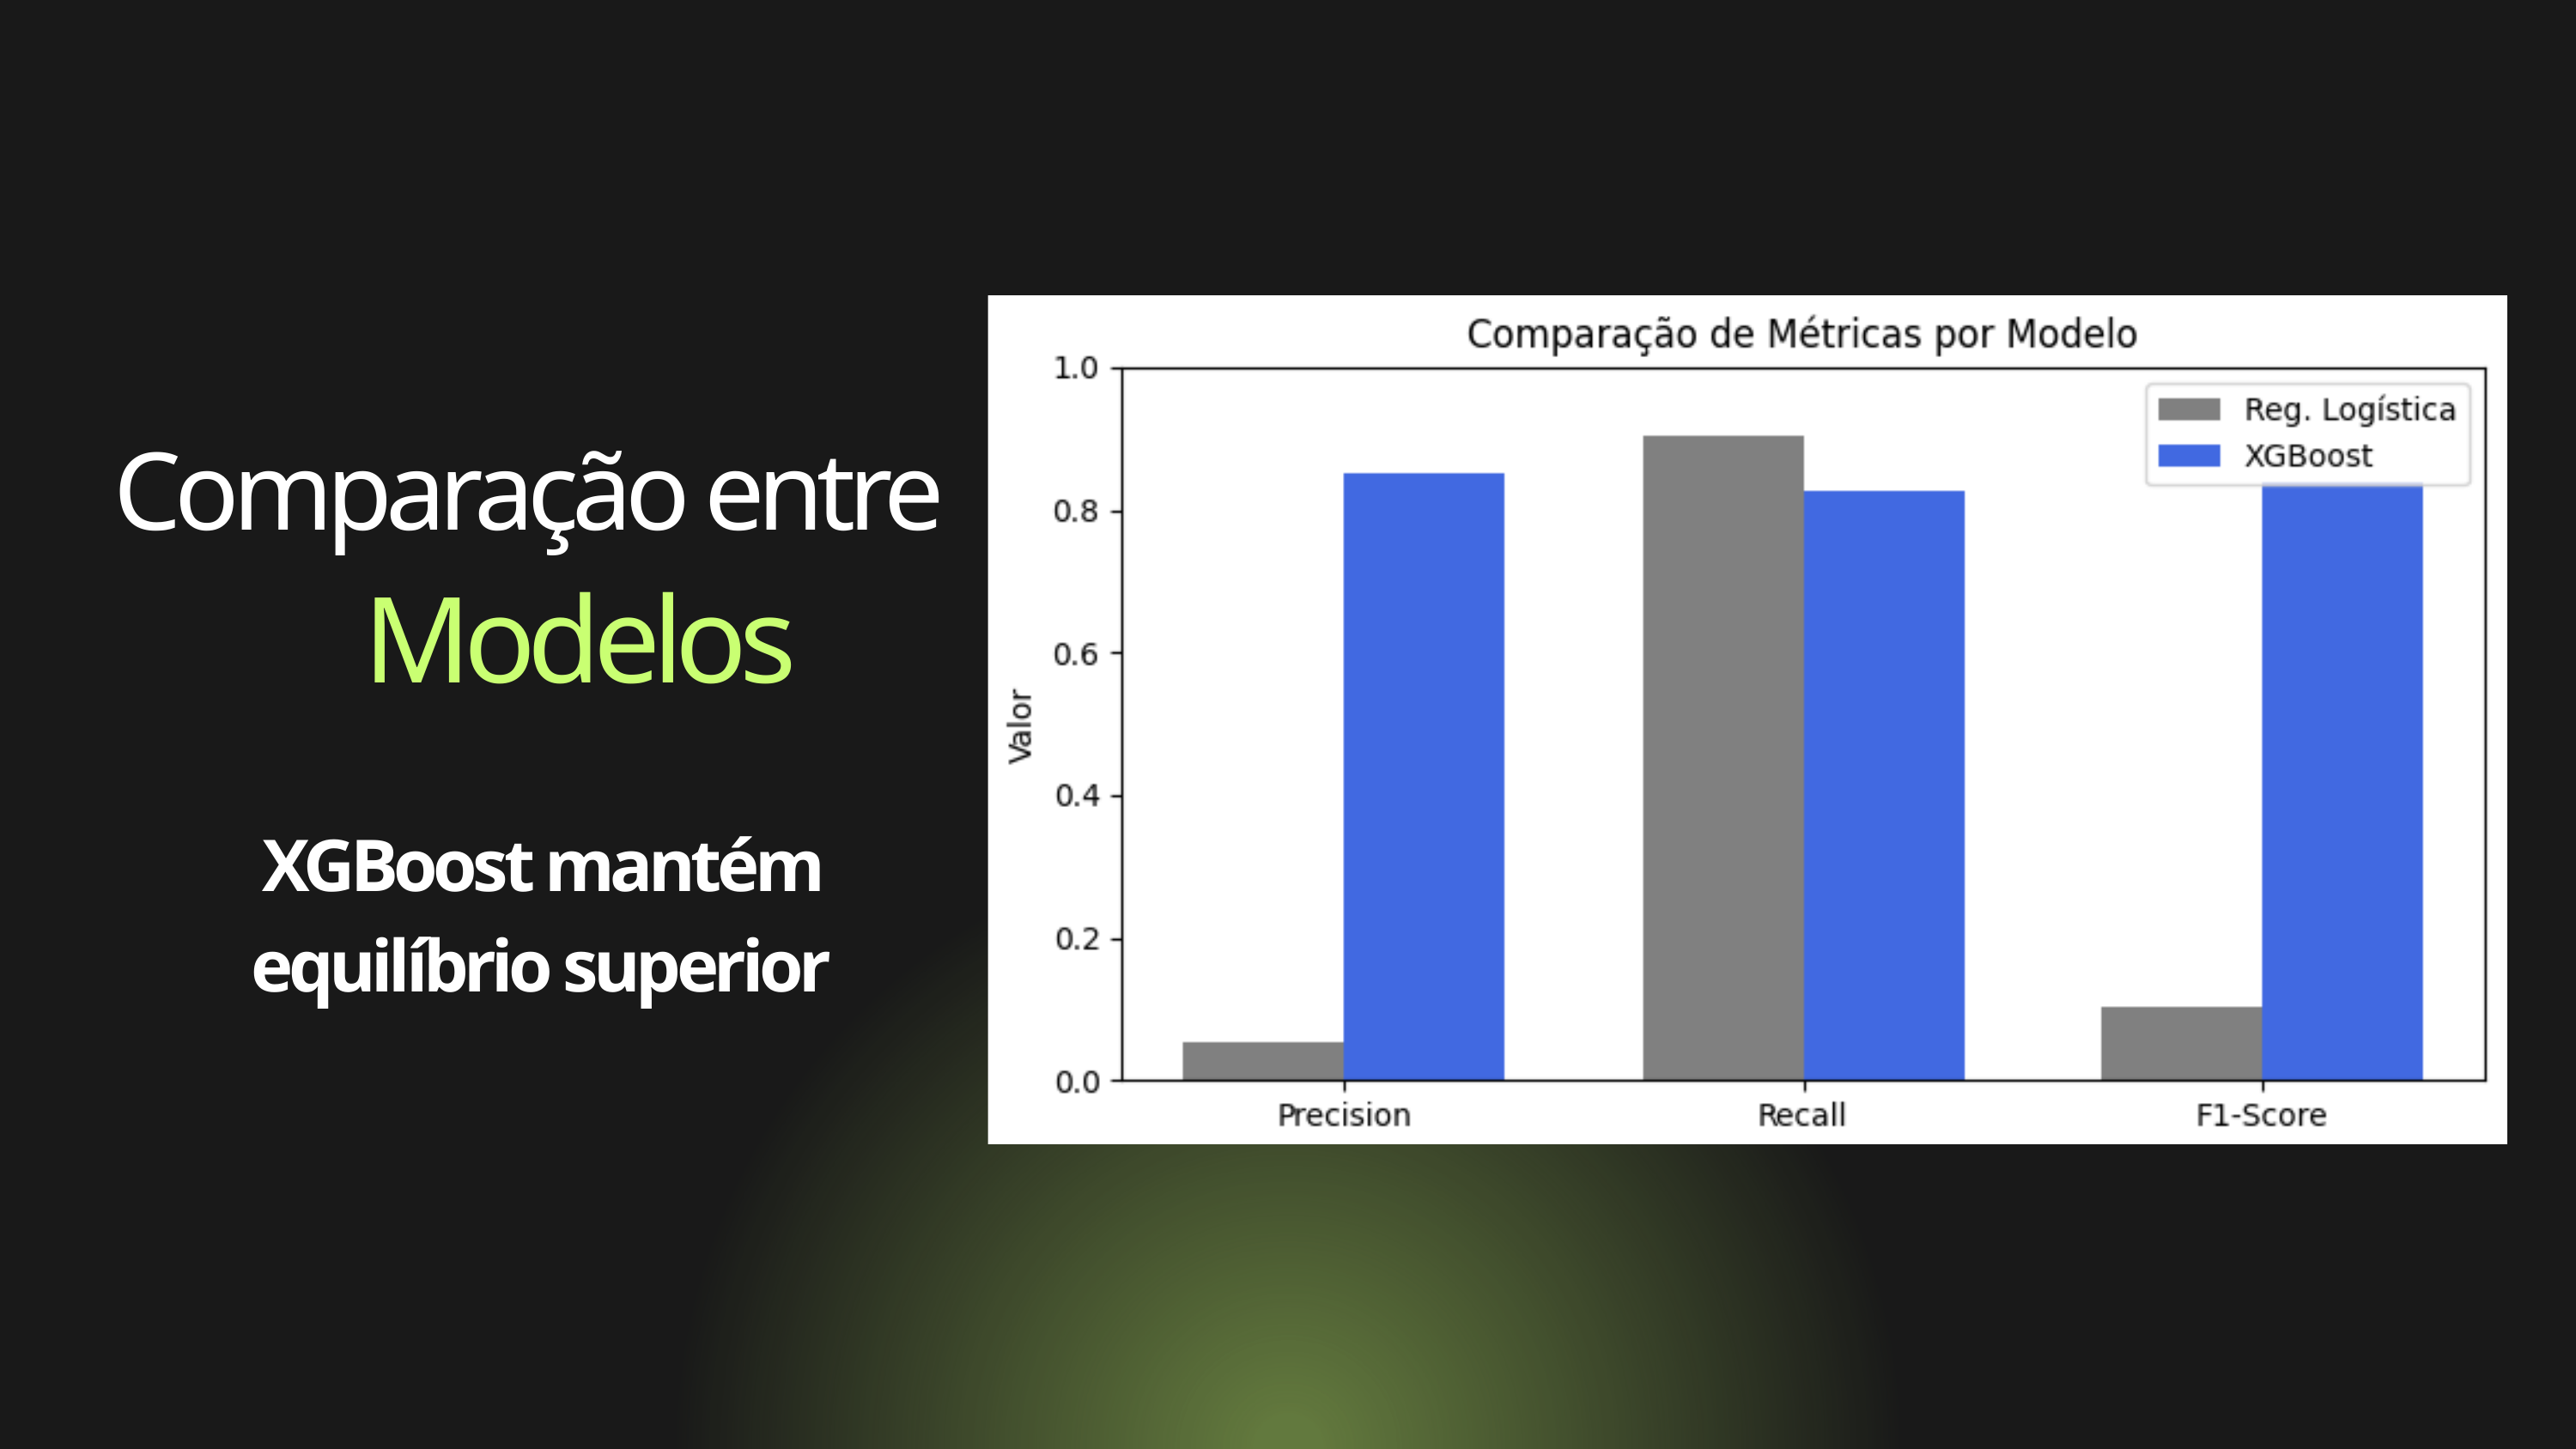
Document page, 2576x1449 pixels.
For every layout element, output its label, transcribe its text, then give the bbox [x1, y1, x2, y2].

text_box [609, 769, 1967, 1449]
text_box XGBoost mantém equilíbrio superior [113, 805, 969, 1007]
text_box [987, 295, 2508, 1144]
text_box Modelos [363, 582, 1188, 706]
text_box Comparação entre [113, 440, 1086, 552]
